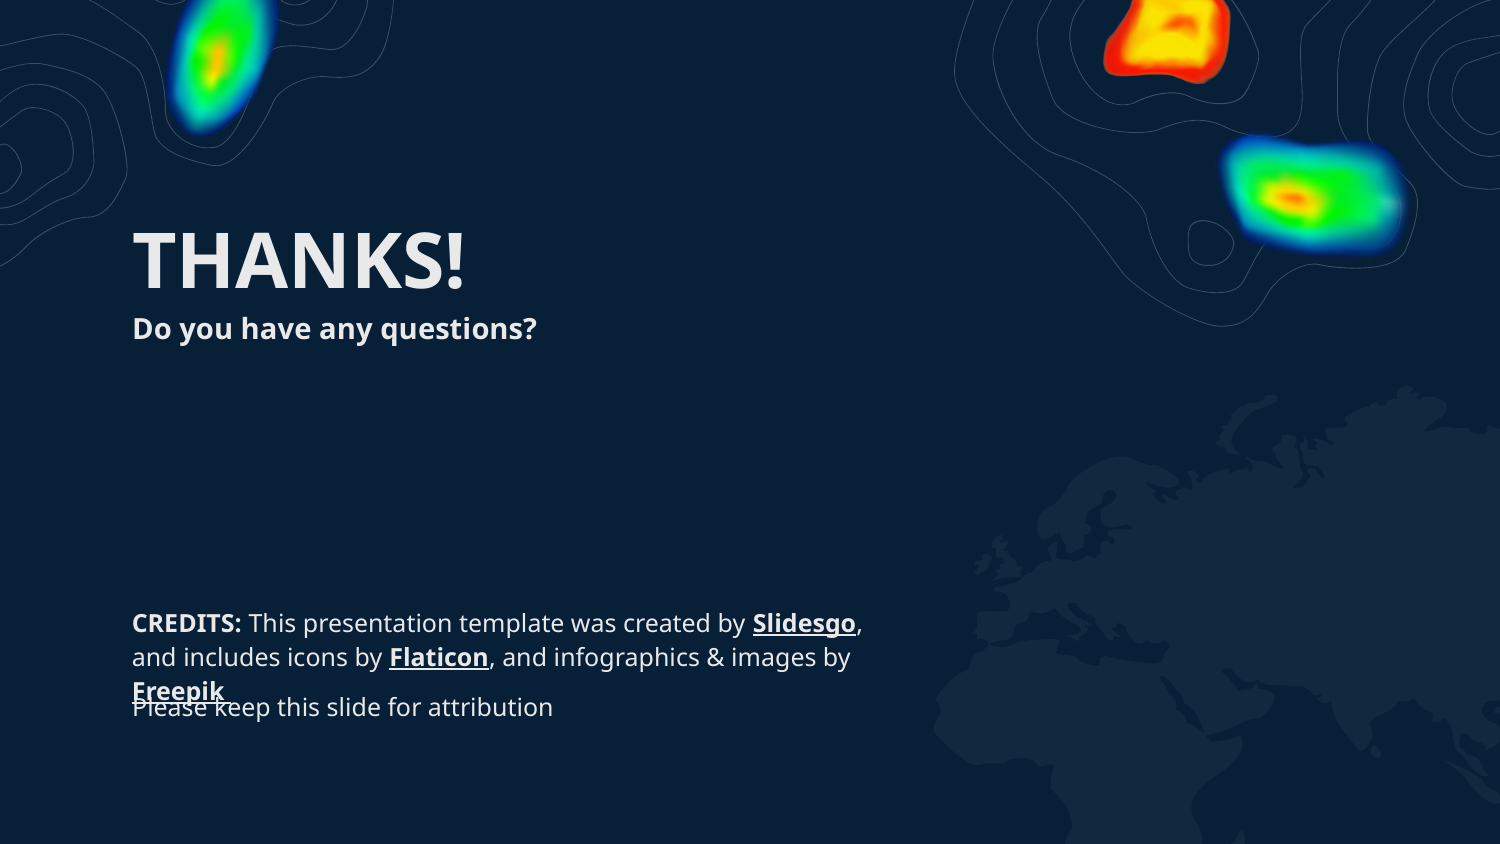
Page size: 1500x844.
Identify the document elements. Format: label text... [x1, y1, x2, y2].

title THANKS! [116, 196, 847, 289]
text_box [877, 0, 1500, 401]
picture [179, 0, 265, 126]
picture [143, 0, 305, 145]
subtitle Do you have any questions? [116, 295, 847, 469]
text_box Please keep this slide for attribution [116, 676, 799, 720]
